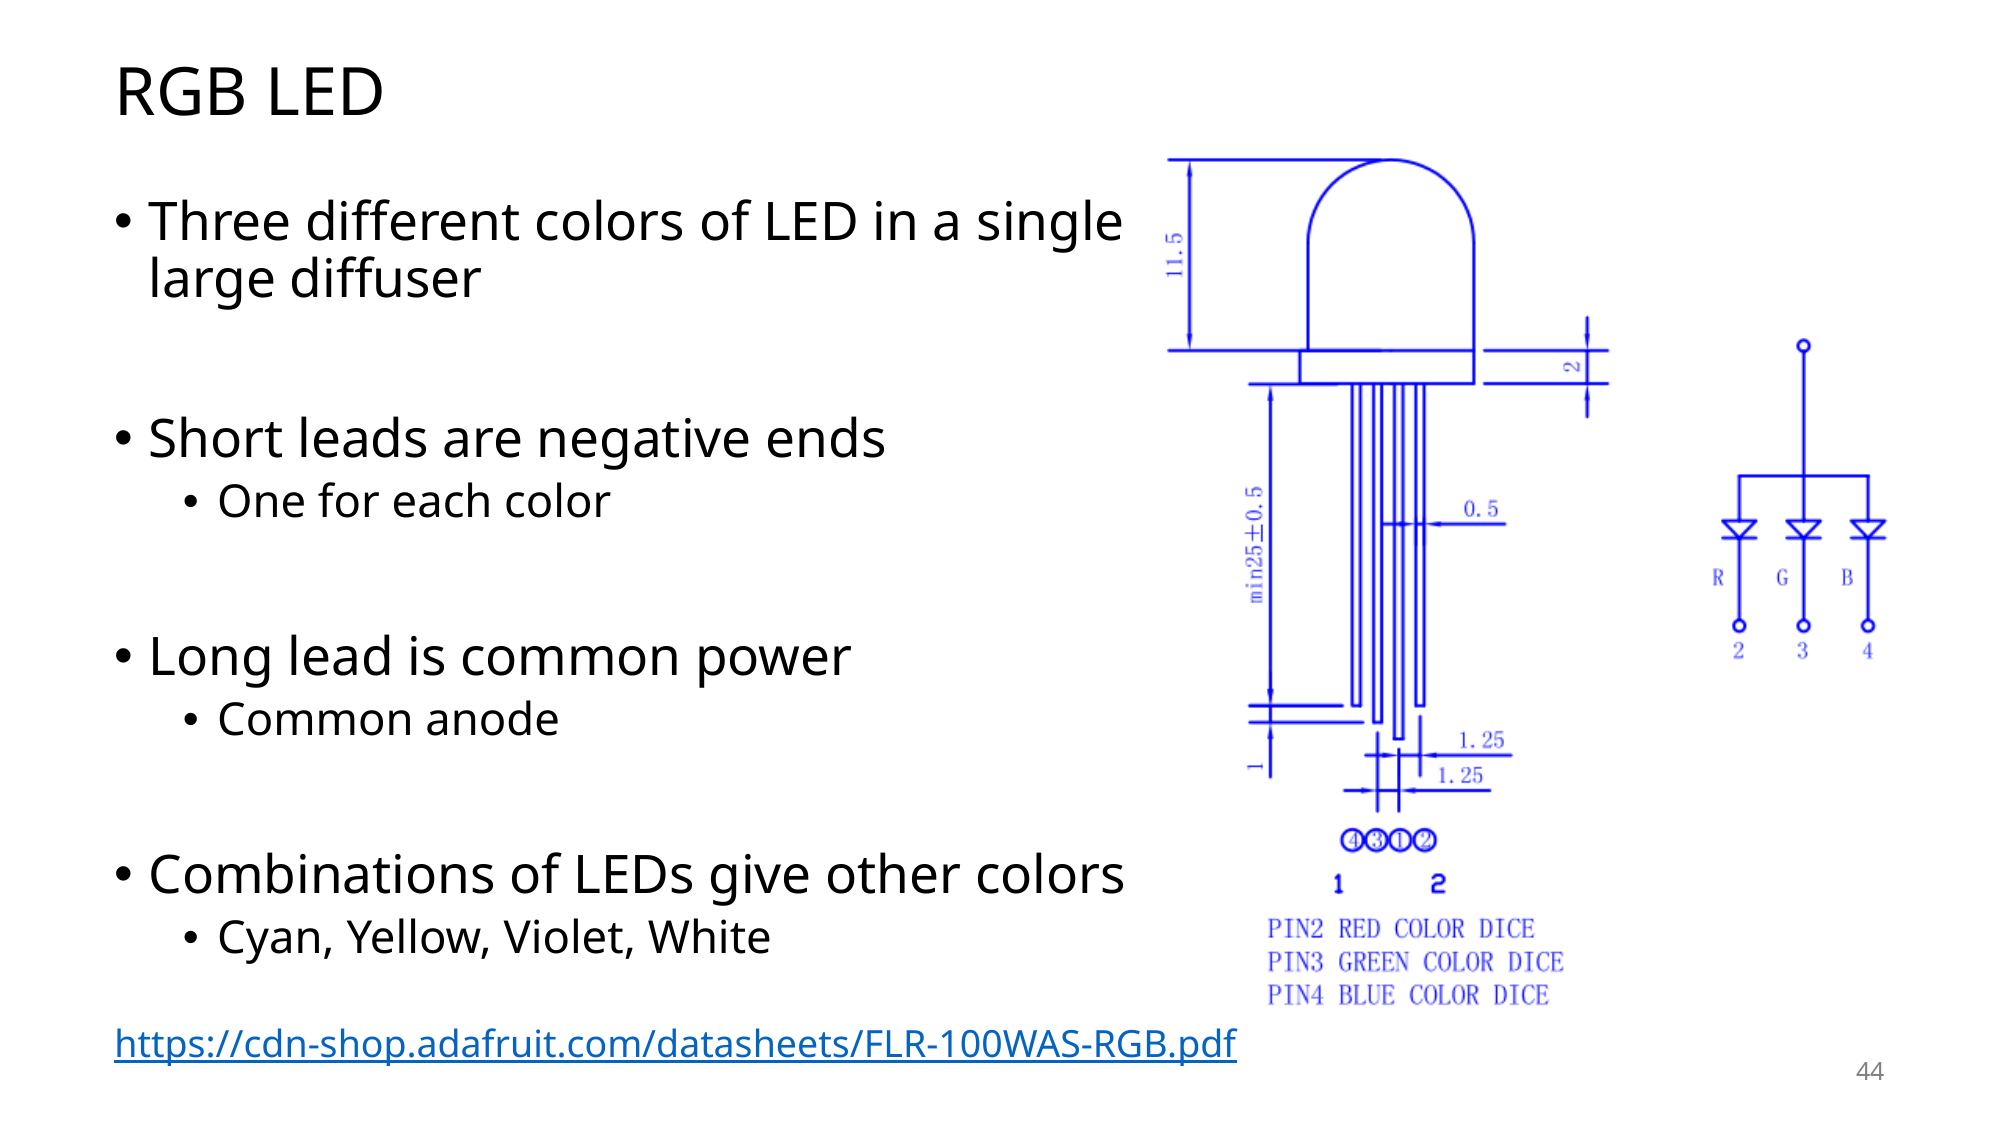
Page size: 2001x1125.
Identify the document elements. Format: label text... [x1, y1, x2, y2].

text_box https://cdn-shop.adafruit.com/datasheets/FLR-100WAS-RGB.pdf [99, 1012, 1285, 1079]
list Three different colors of LED in a single large diffuser Short leads are negative ends One for each color Long lead is common power Common anode Combinations of LEDs give other colors Cyan, Yellow, Violet, White [99, 187, 1144, 1012]
slide_number 44 [1749, 1042, 1900, 1103]
title RGB LED [99, 37, 1900, 150]
picture [1144, 143, 1900, 1013]
